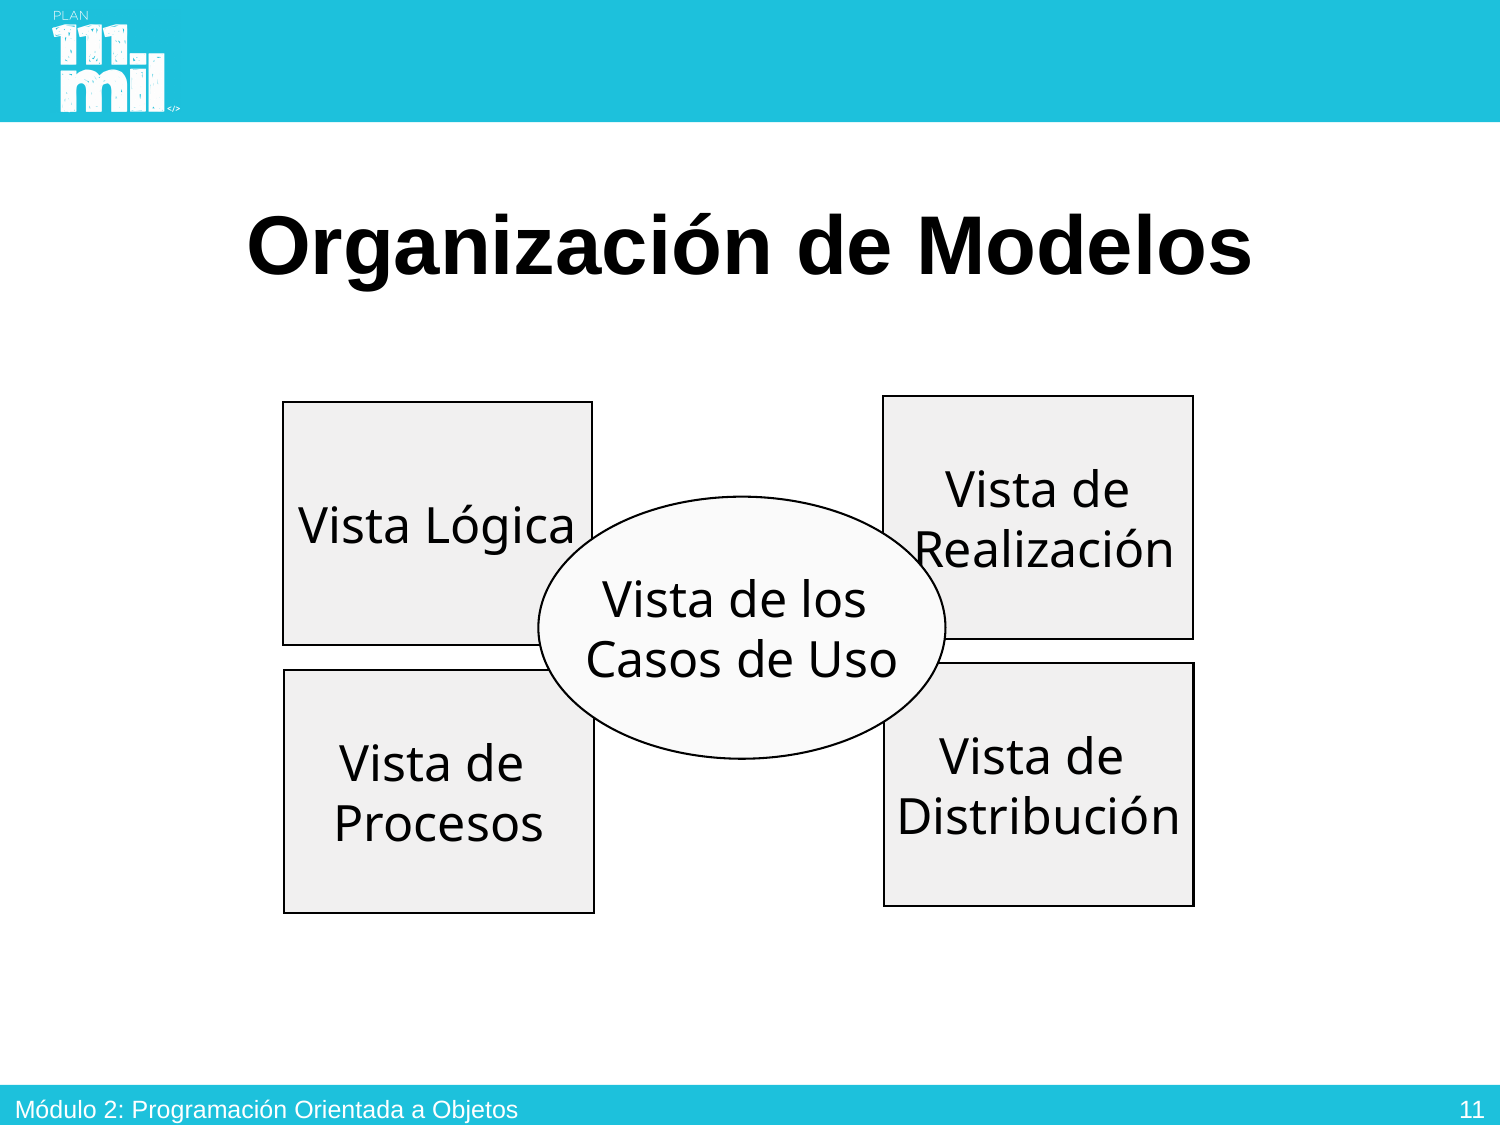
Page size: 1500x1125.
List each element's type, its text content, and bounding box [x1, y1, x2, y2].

title Organización de Modelos [103, 147, 1397, 348]
text_box Vista de Procesos [283, 669, 594, 913]
text_box Vista de Realización [883, 396, 1193, 640]
text_box Vista de Distribución [883, 663, 1194, 907]
slide_number 10 [1162, 1078, 1500, 1125]
text_box Vista Lógica [282, 401, 593, 645]
footer Módulo 2: Programación Orientada a Objetos [0, 1078, 691, 1125]
text_box Vista de los Casos de Uso [538, 496, 946, 759]
